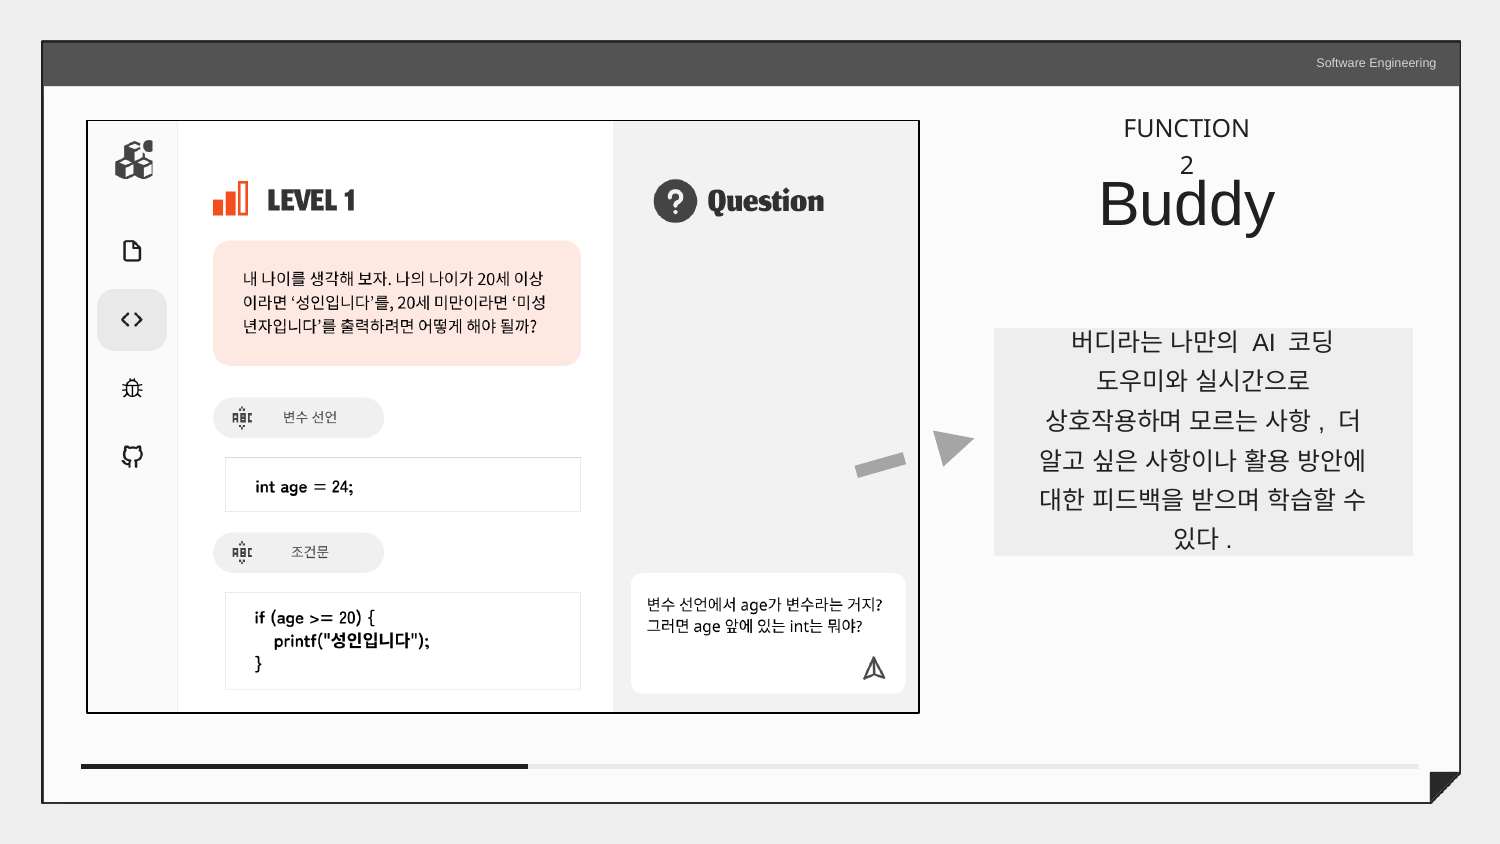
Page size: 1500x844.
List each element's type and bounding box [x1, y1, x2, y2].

text_box [855, 438, 975, 473]
text_box [1023, 124, 1351, 248]
picture [41, 40, 1461, 804]
text_box [993, 315, 1413, 556]
